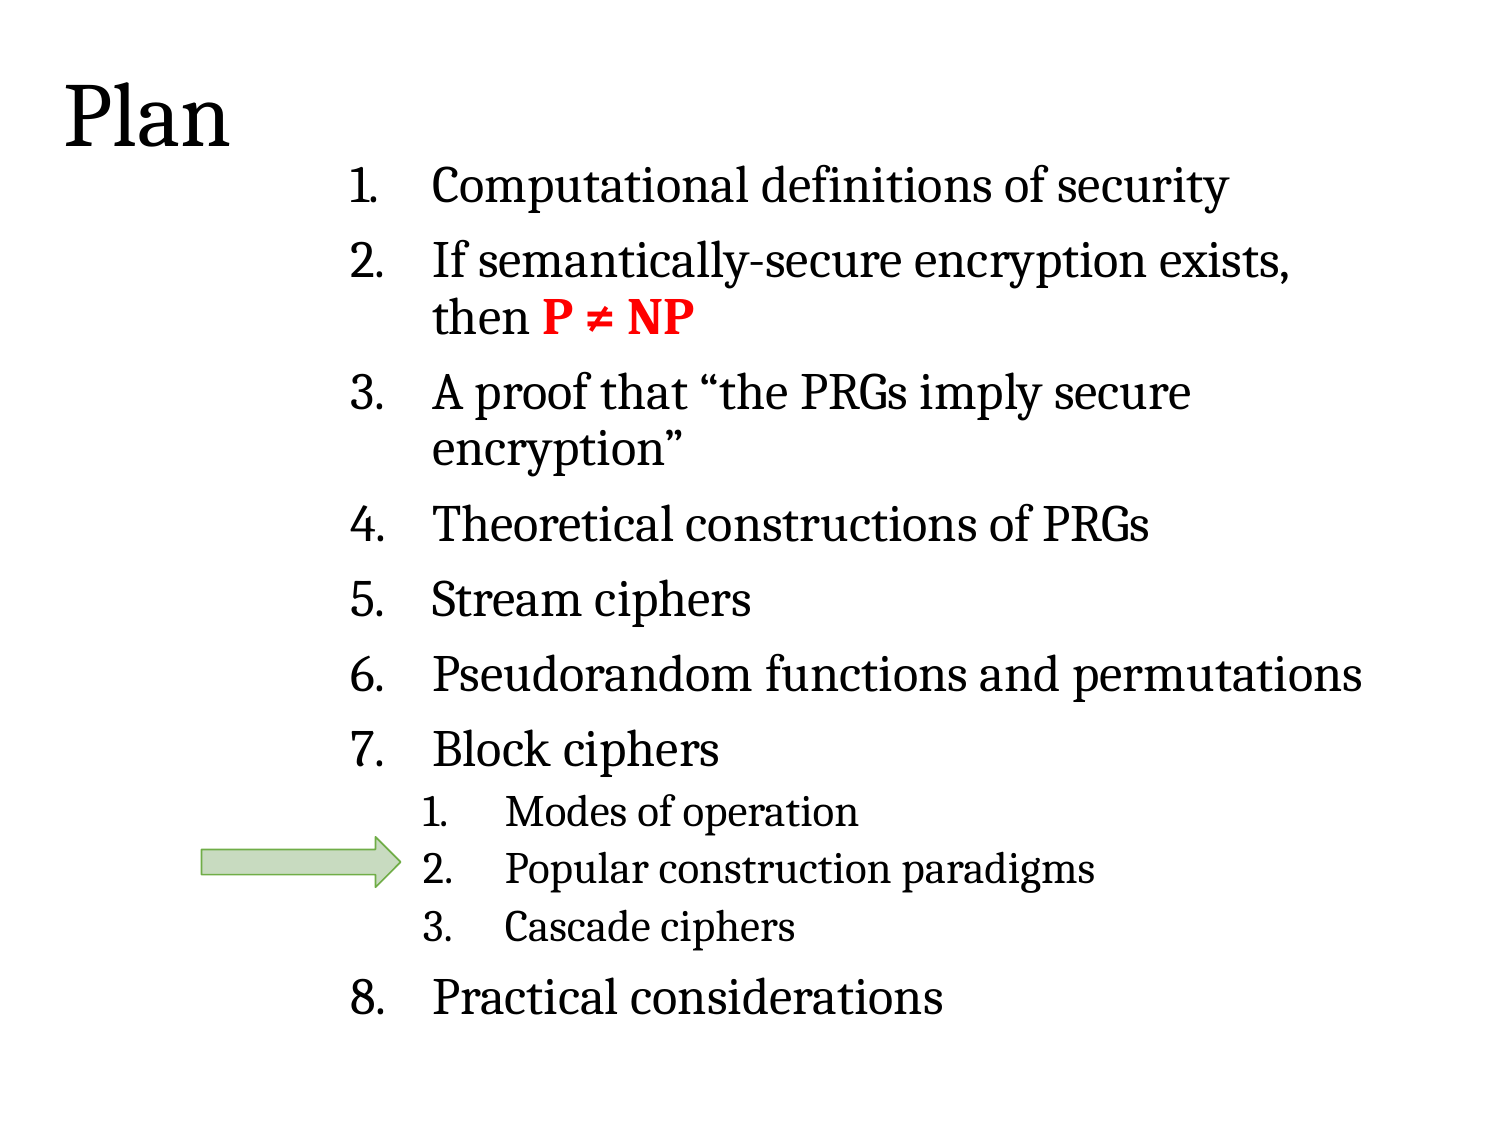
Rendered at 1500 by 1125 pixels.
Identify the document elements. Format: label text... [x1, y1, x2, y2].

list Computational definitions of security If semantically-secure encryption exists, then P ≠ NP A proof that “the PRGs imply secure encryption” Theoretical constructions of PRGs Stream ciphers Pseudorandom functions and permutations Block ciphers Modes of operation Popular construction paradigms Cascade ciphers Practical considerations [334, 149, 1414, 1036]
title Plan [48, 8, 1343, 226]
text_box [200, 836, 402, 889]
